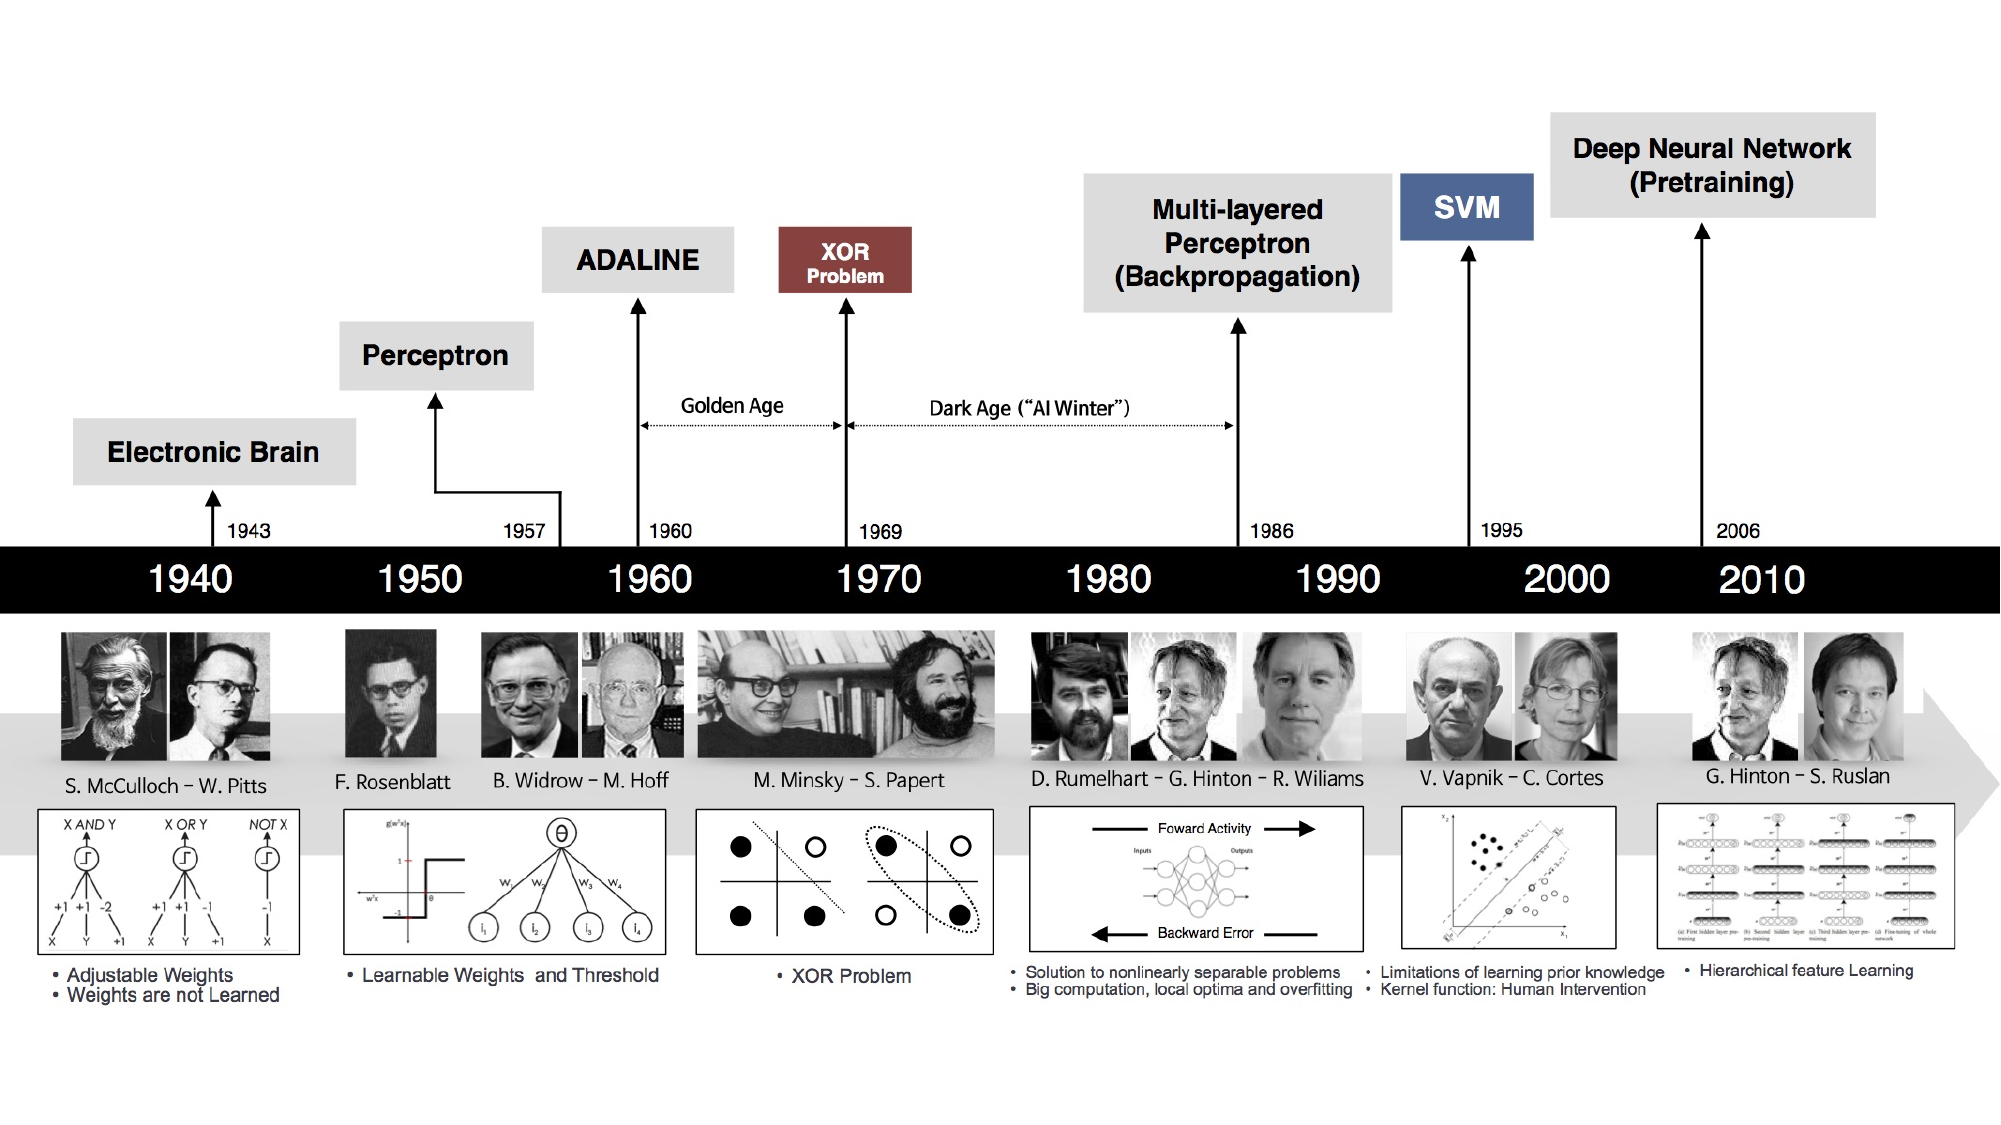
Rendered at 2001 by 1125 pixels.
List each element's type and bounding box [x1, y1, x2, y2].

picture [0, 92, 2000, 1033]
